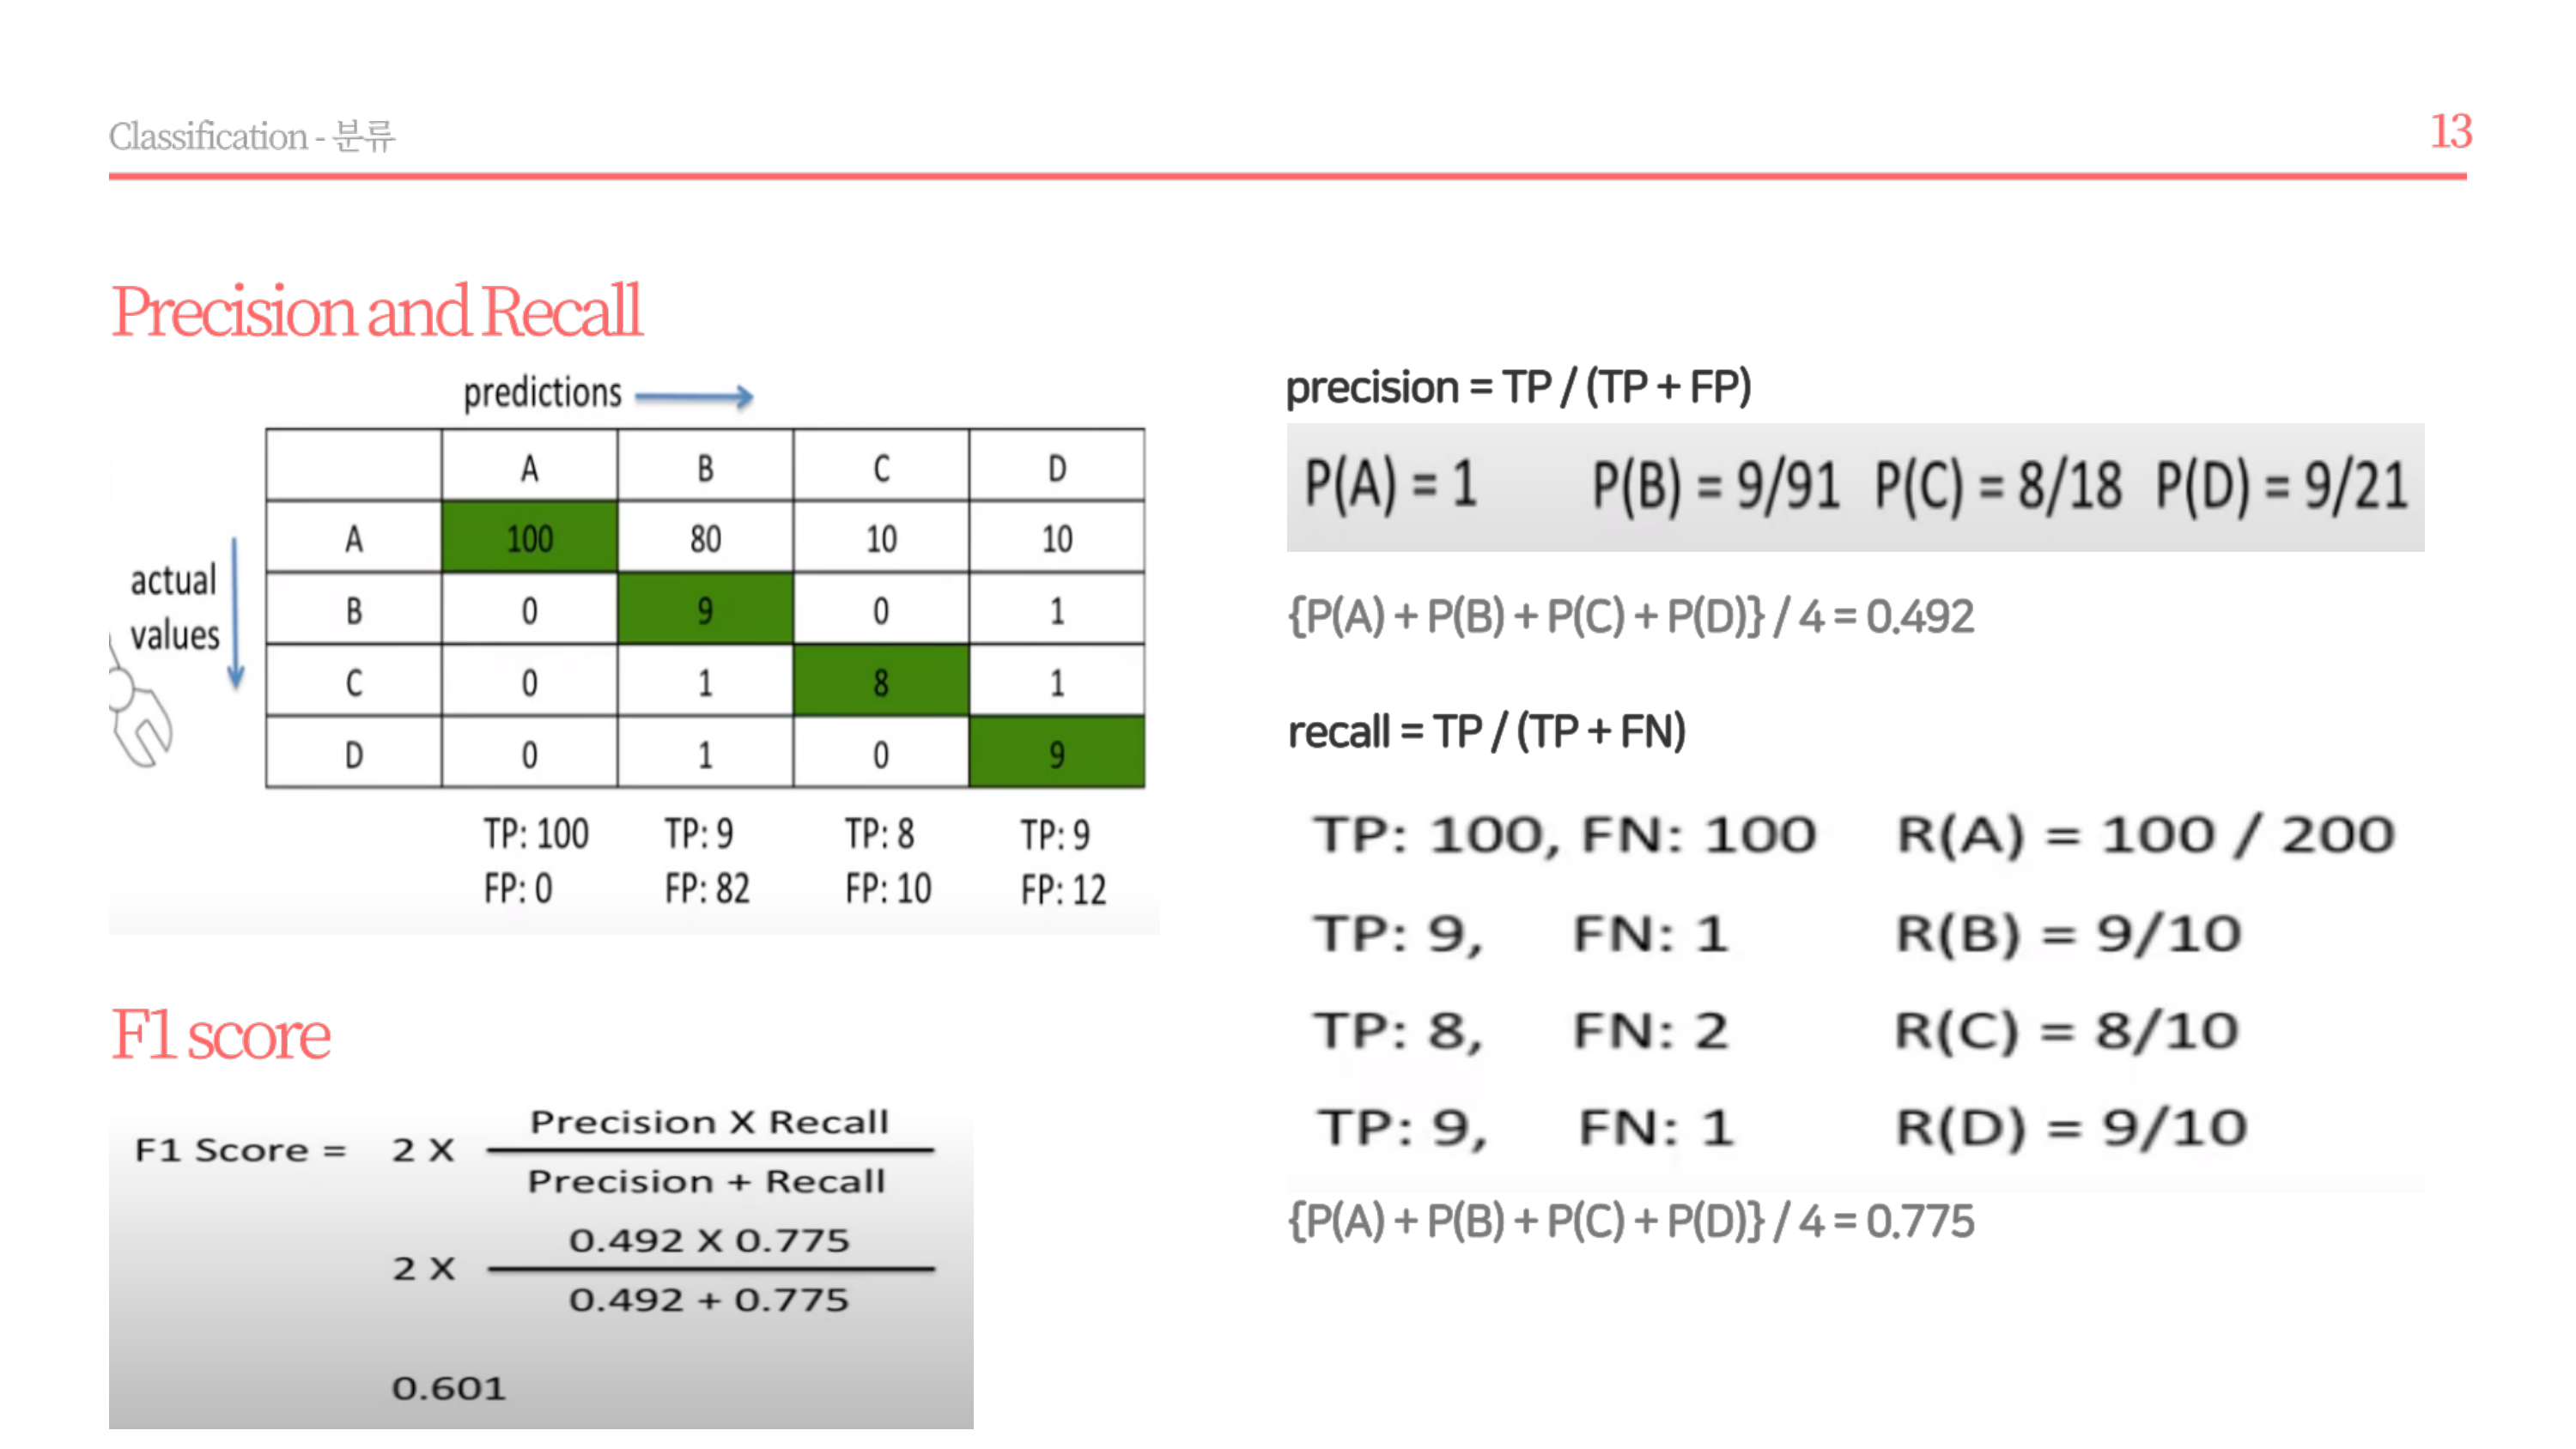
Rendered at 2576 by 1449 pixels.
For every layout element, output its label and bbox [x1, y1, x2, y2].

picture [99, 249, 677, 371]
text_box [1287, 423, 2425, 553]
text_box [108, 1091, 974, 1429]
picture [1280, 695, 1709, 777]
picture [1280, 1185, 1997, 1267]
text_box [109, 163, 2467, 190]
picture [1280, 580, 1997, 662]
picture [1279, 350, 1775, 433]
picture [99, 972, 364, 1094]
picture [2417, 90, 2495, 172]
text_box [1287, 772, 2425, 1193]
text_box [108, 357, 1160, 935]
picture [103, 104, 412, 169]
